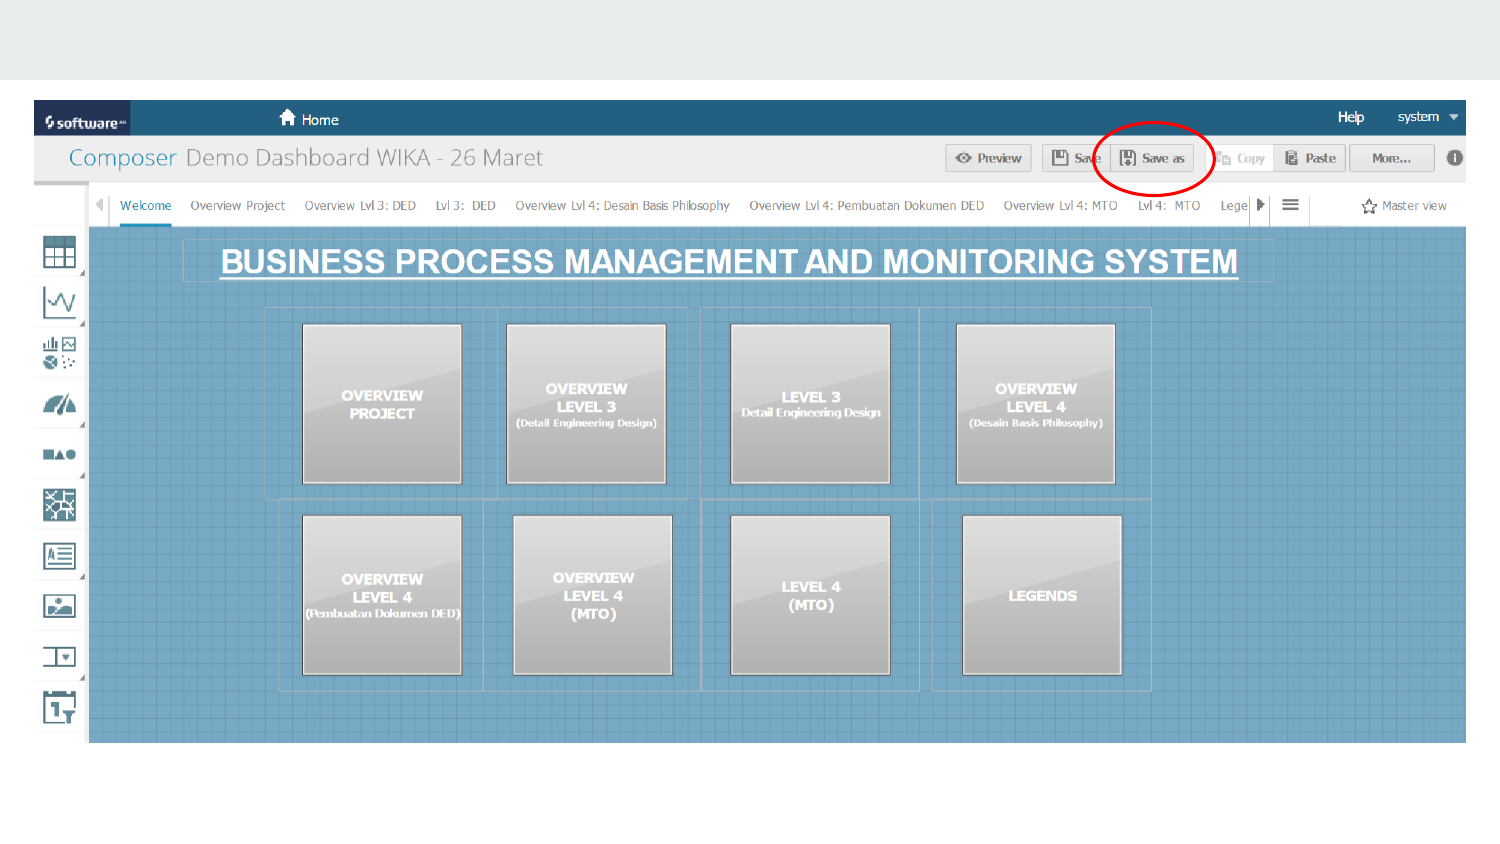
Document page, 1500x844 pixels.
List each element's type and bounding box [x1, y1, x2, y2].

picture [33, 100, 1466, 743]
